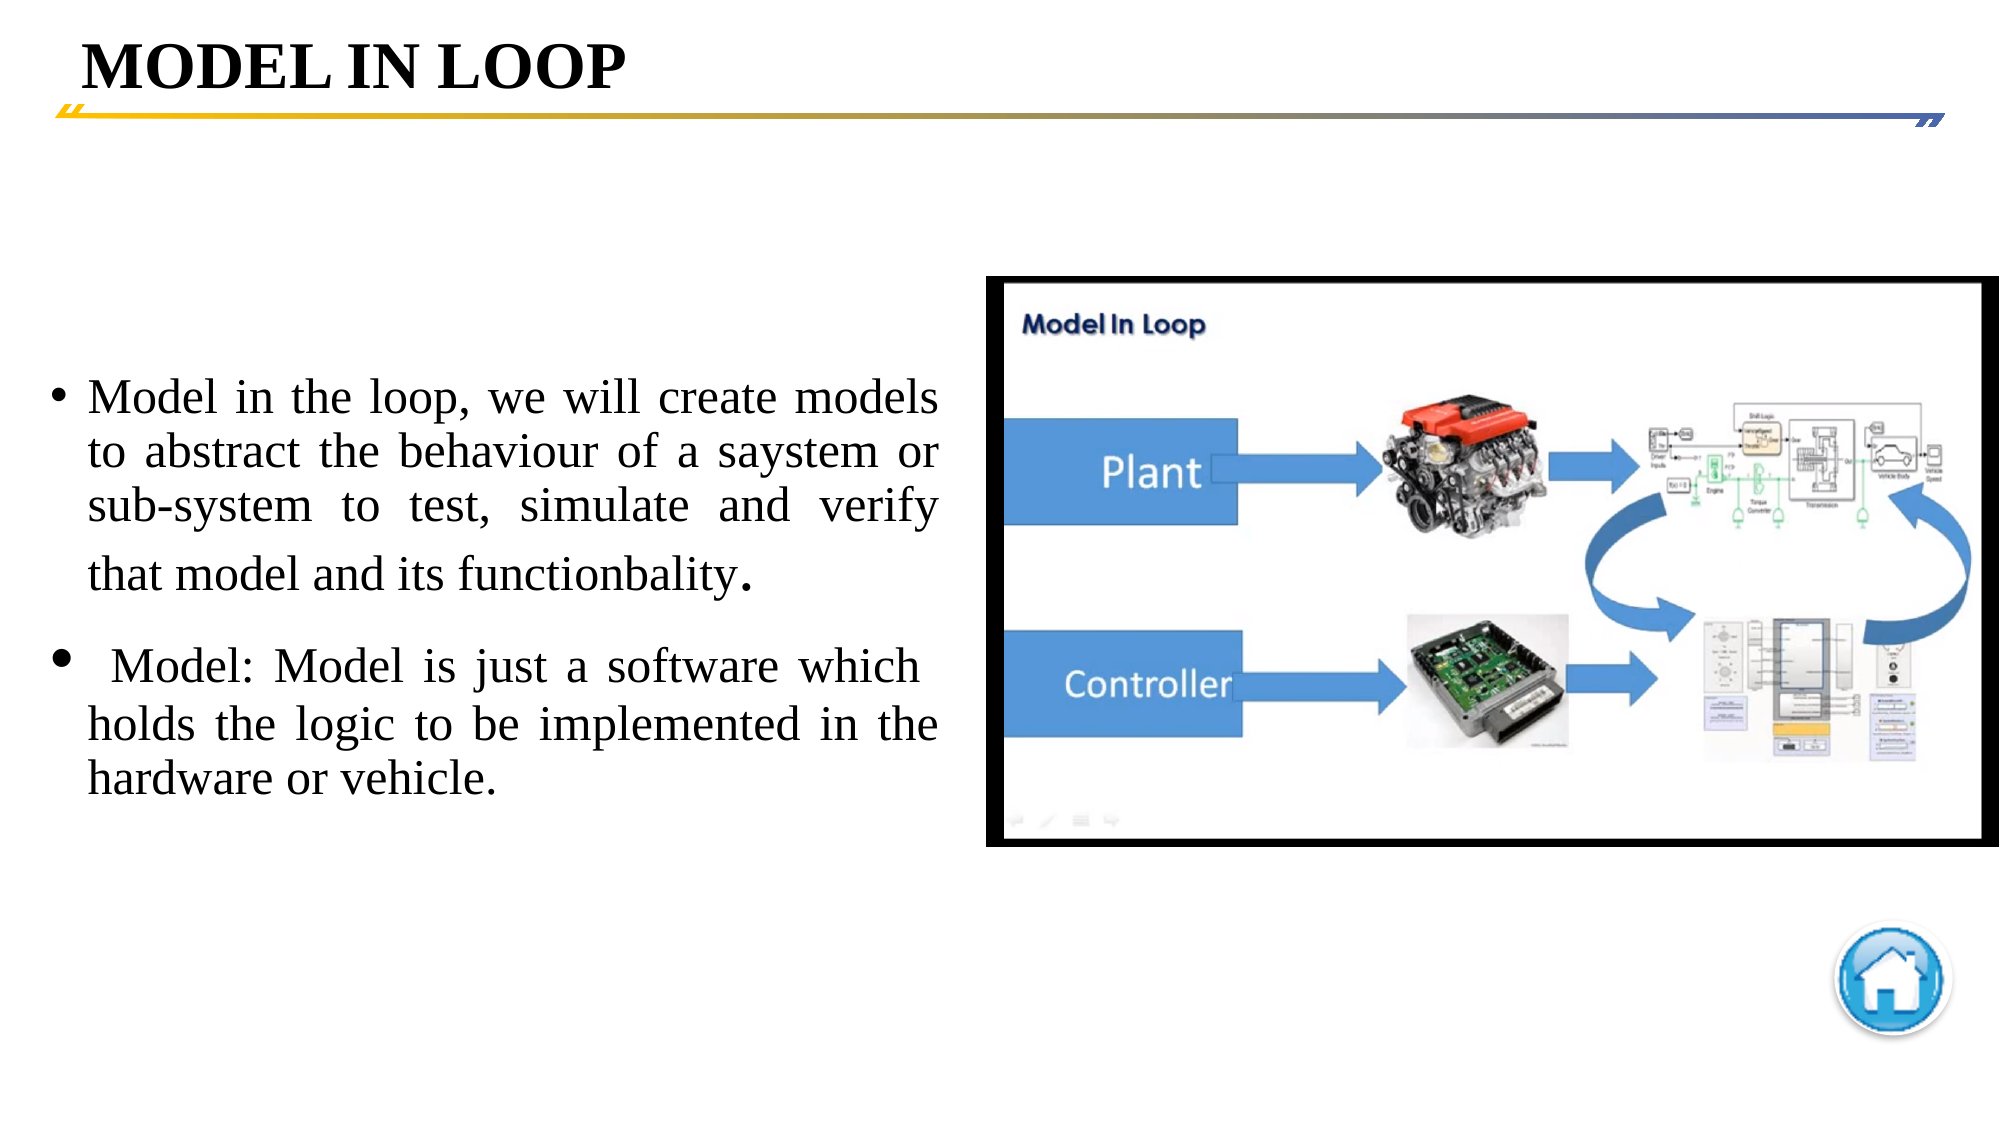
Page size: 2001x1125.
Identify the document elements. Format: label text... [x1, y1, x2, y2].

text_box Model in the loop, we will create models to abstract the behaviour of a saystem or sub-system to test, simulate and verify that model and its functionbality. Model: Model is just a software which holds the logic to be implemented in the hardware or vehicle. [35, 363, 955, 1125]
title MODEL IN LOOP [66, 0, 1934, 111]
picture [1834, 920, 1953, 1036]
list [986, 276, 1999, 847]
